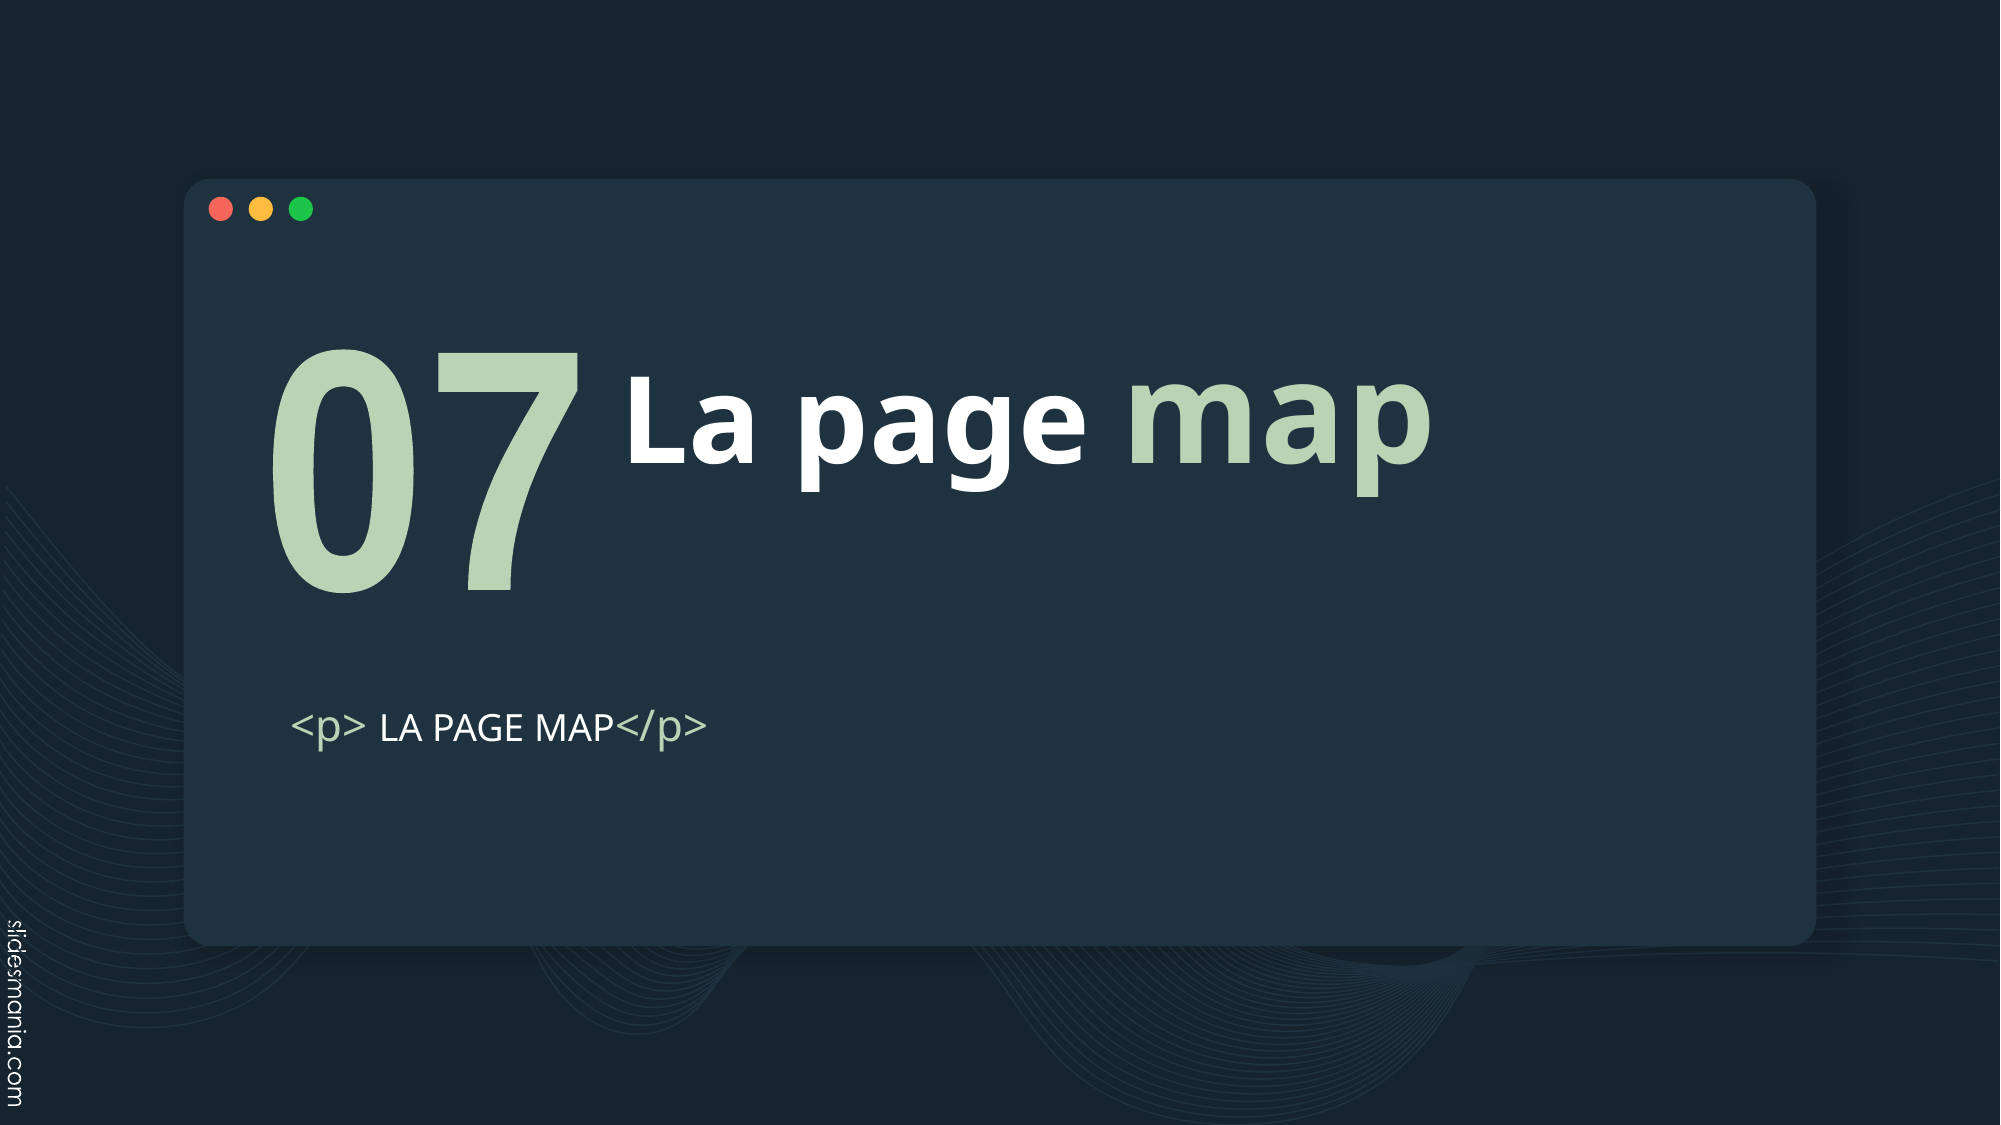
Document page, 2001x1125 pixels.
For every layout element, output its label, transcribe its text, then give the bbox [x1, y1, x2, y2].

title La page map [600, 334, 1705, 594]
list <p> LA PAGE MAP</p> [270, 669, 1730, 795]
